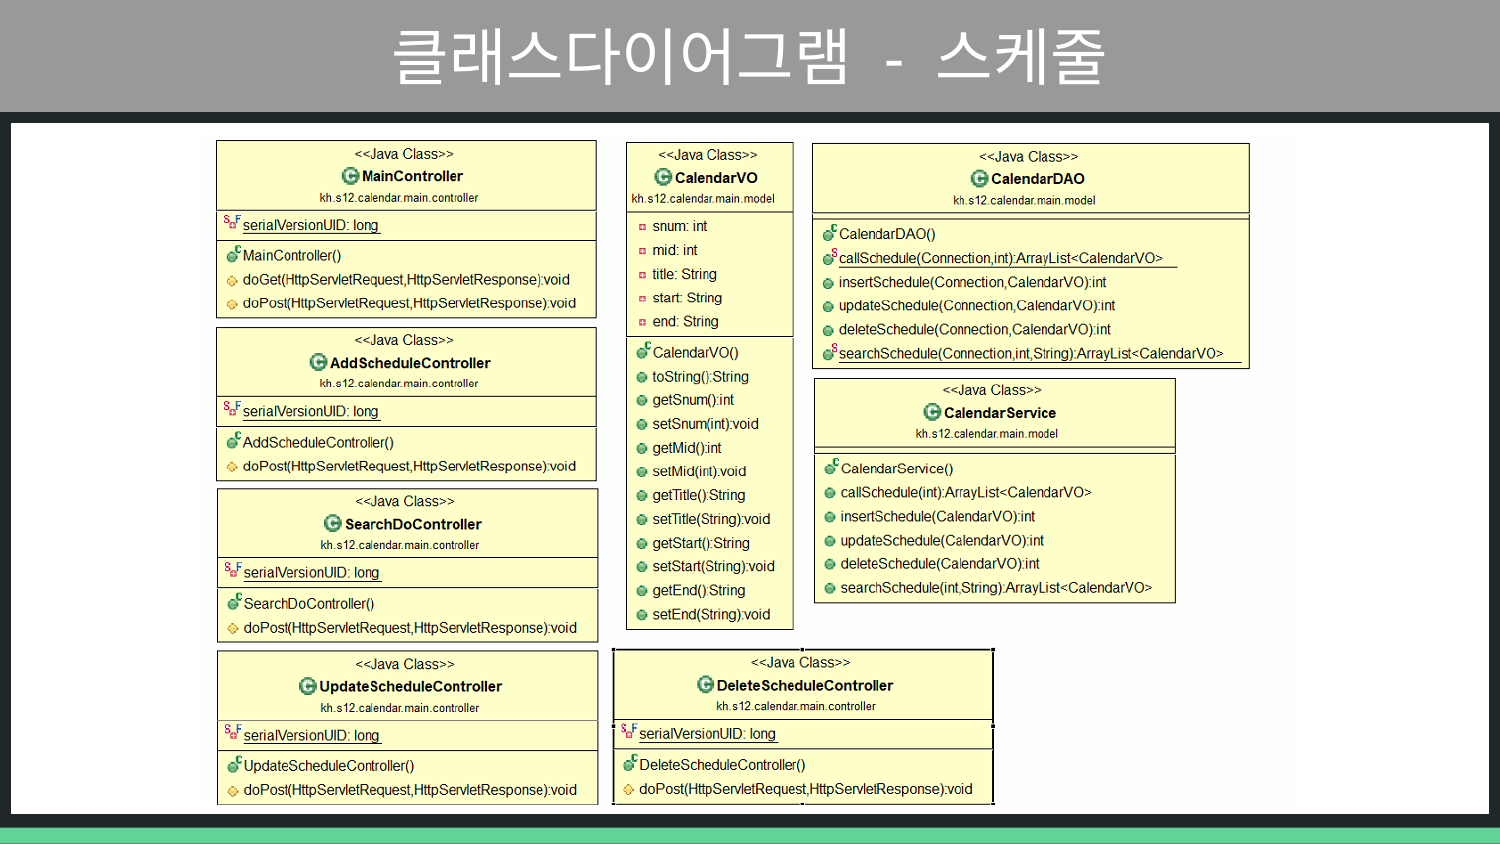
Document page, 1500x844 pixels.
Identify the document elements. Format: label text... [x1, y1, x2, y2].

picture [203, 133, 1297, 805]
text_box [11, 124, 1489, 814]
text_box 클래스다이어그램 - 스케줄 [0, 0, 1500, 112]
